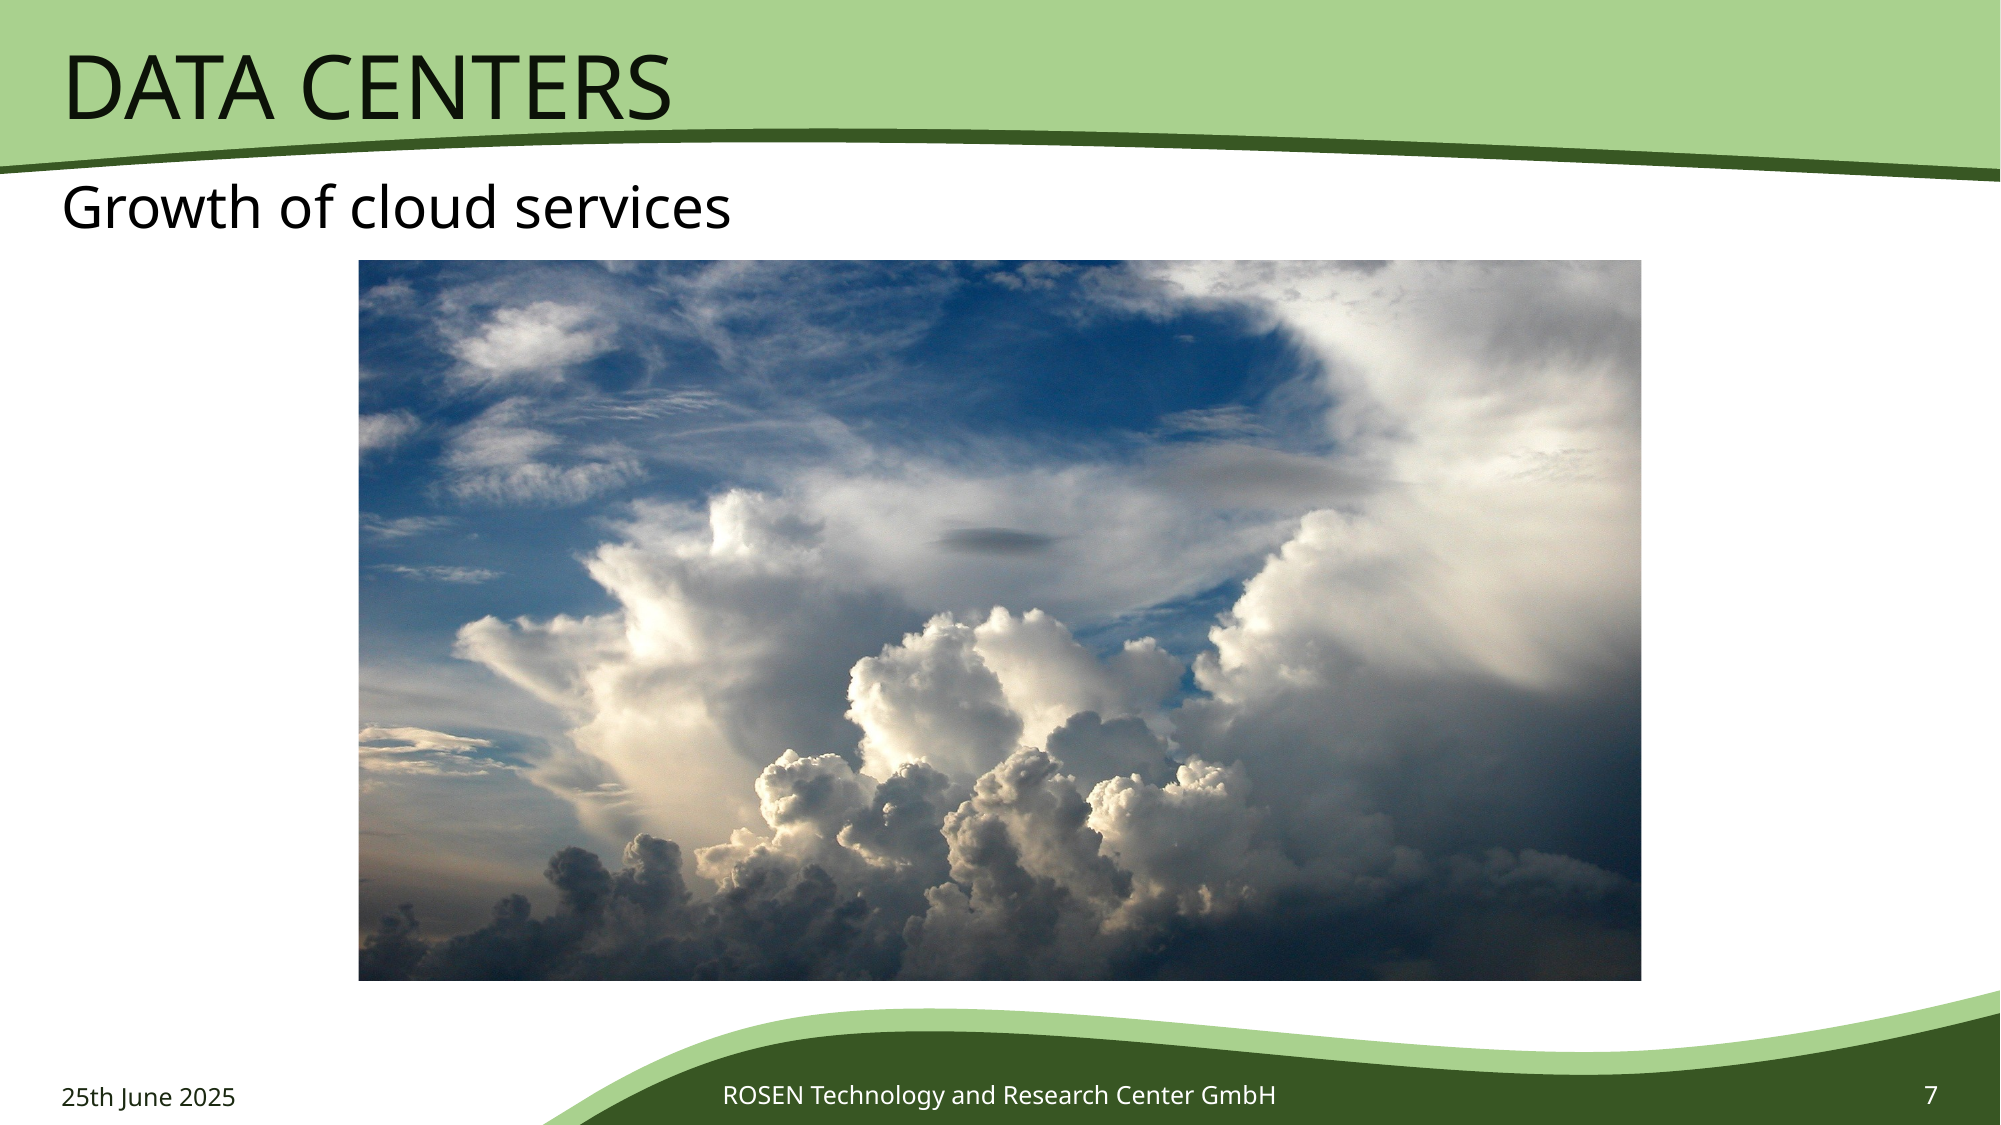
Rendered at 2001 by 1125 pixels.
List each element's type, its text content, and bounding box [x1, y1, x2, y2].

title Data Centers [46, 34, 1954, 146]
slide_number 7 [1751, 1066, 1954, 1125]
picture [358, 260, 1642, 981]
list Growth of cloud services [46, 170, 1954, 1092]
footer ROSEN Technology and Research Center GmbH [410, 1066, 1590, 1125]
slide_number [46, 1066, 290, 1125]
